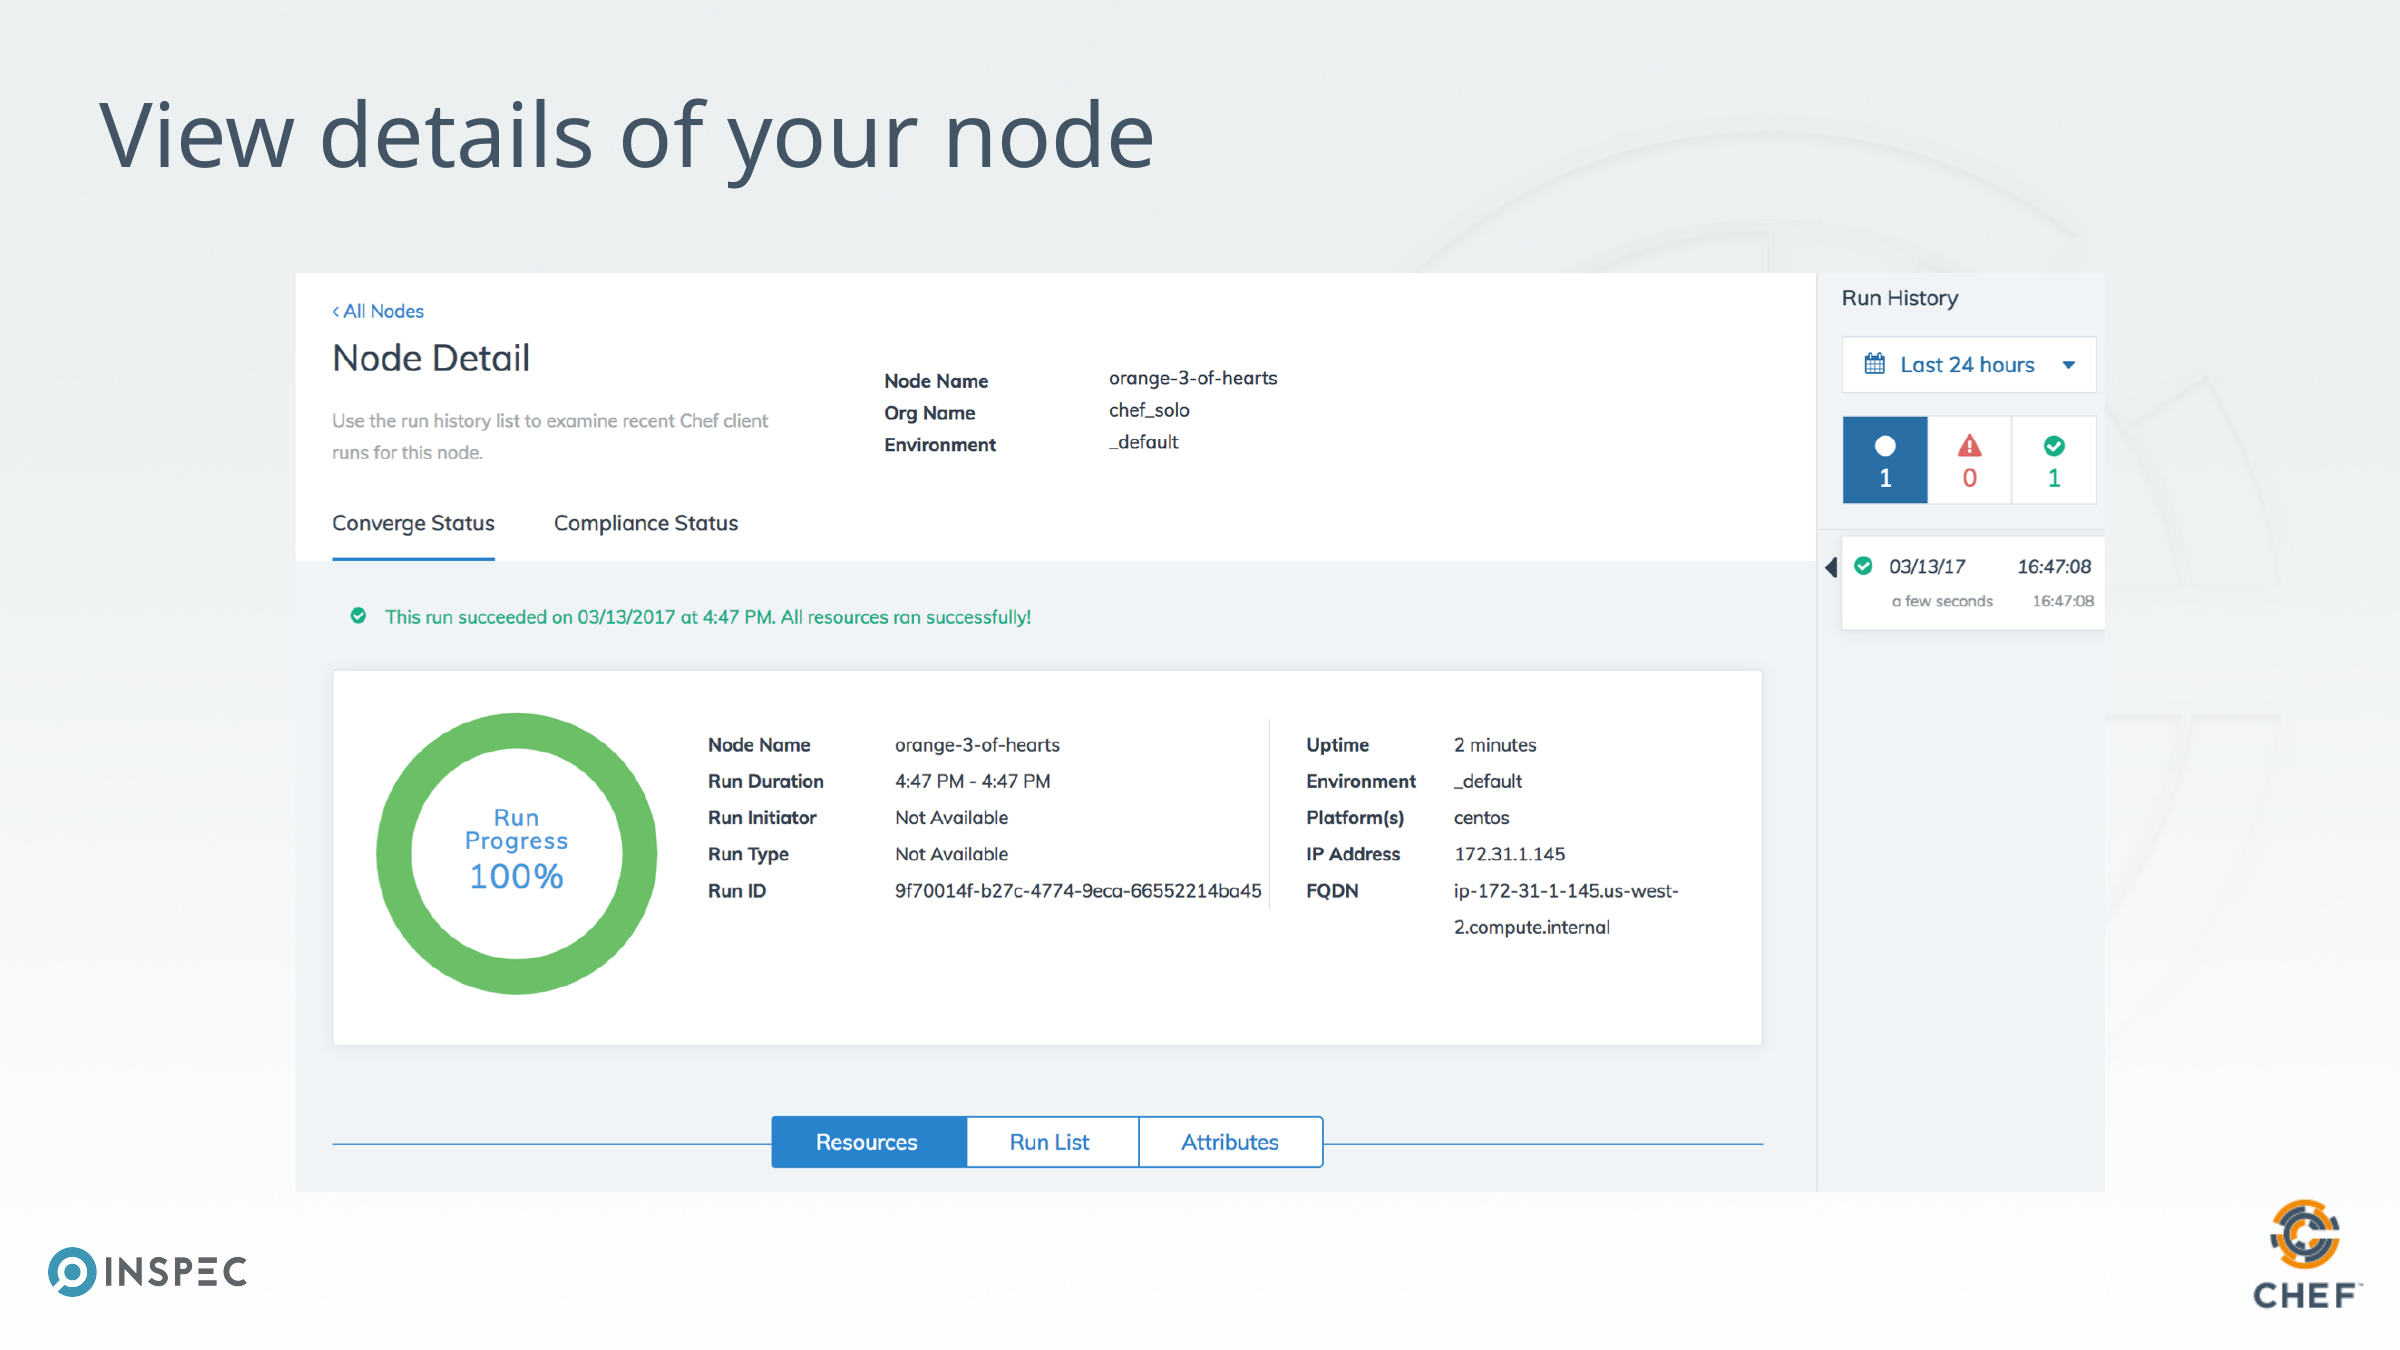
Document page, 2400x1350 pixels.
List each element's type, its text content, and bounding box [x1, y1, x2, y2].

title View details of your node [99, 90, 2300, 190]
picture [0, 0, 2400, 1350]
